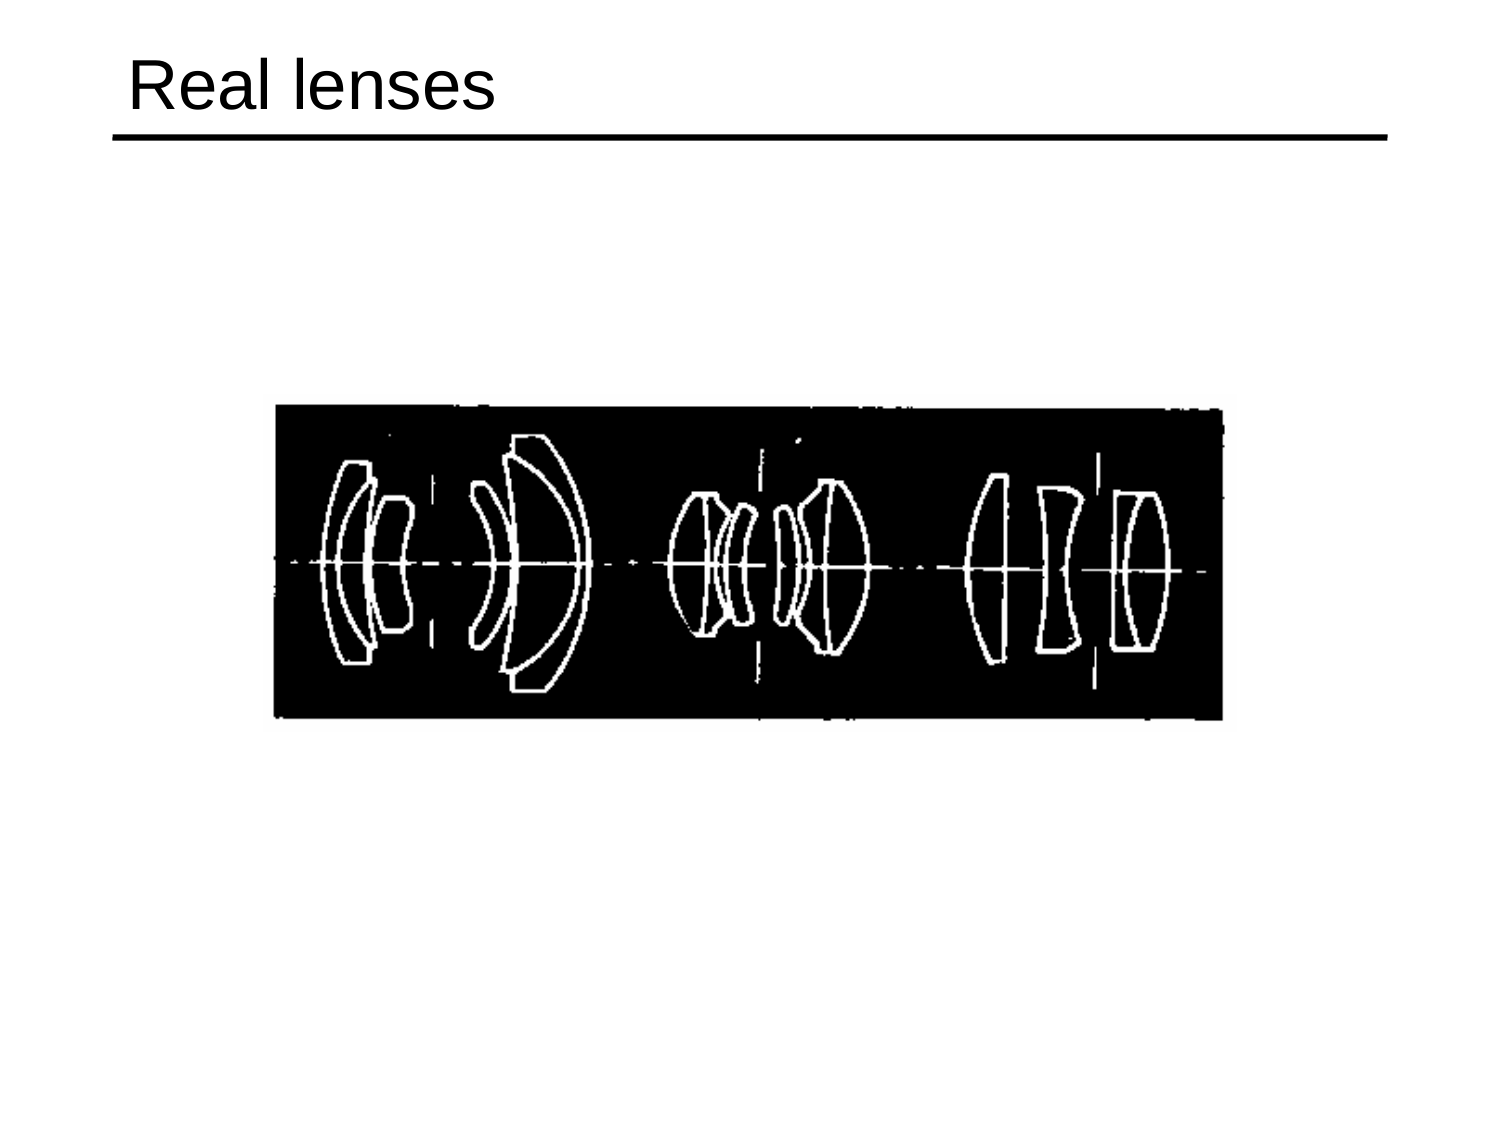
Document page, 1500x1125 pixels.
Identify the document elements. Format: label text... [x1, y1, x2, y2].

title Real lenses [112, 12, 1388, 151]
picture [263, 393, 1237, 733]
